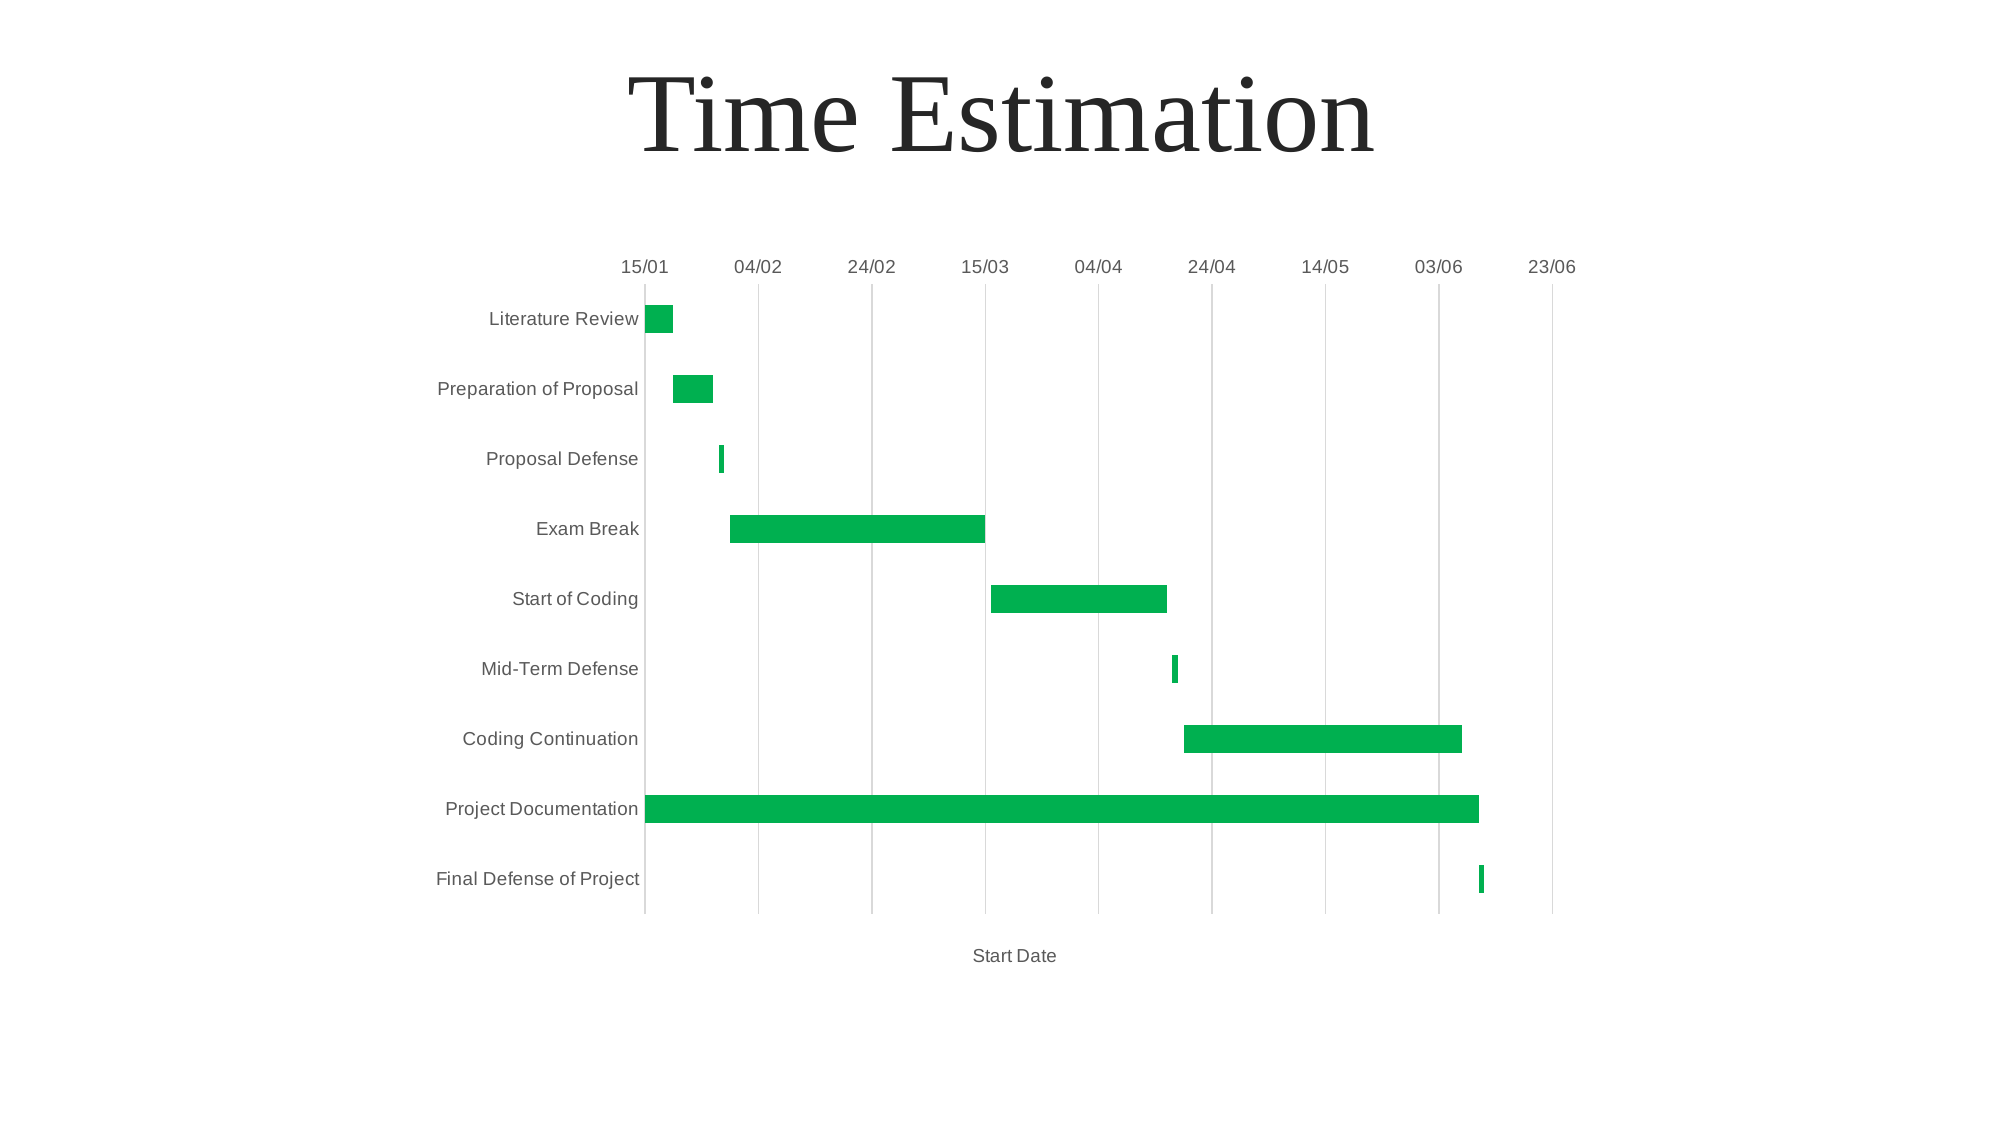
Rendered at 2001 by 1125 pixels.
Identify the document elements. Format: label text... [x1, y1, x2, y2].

list Time Estimation [53, 55, 1952, 175]
chart [412, 241, 1601, 974]
